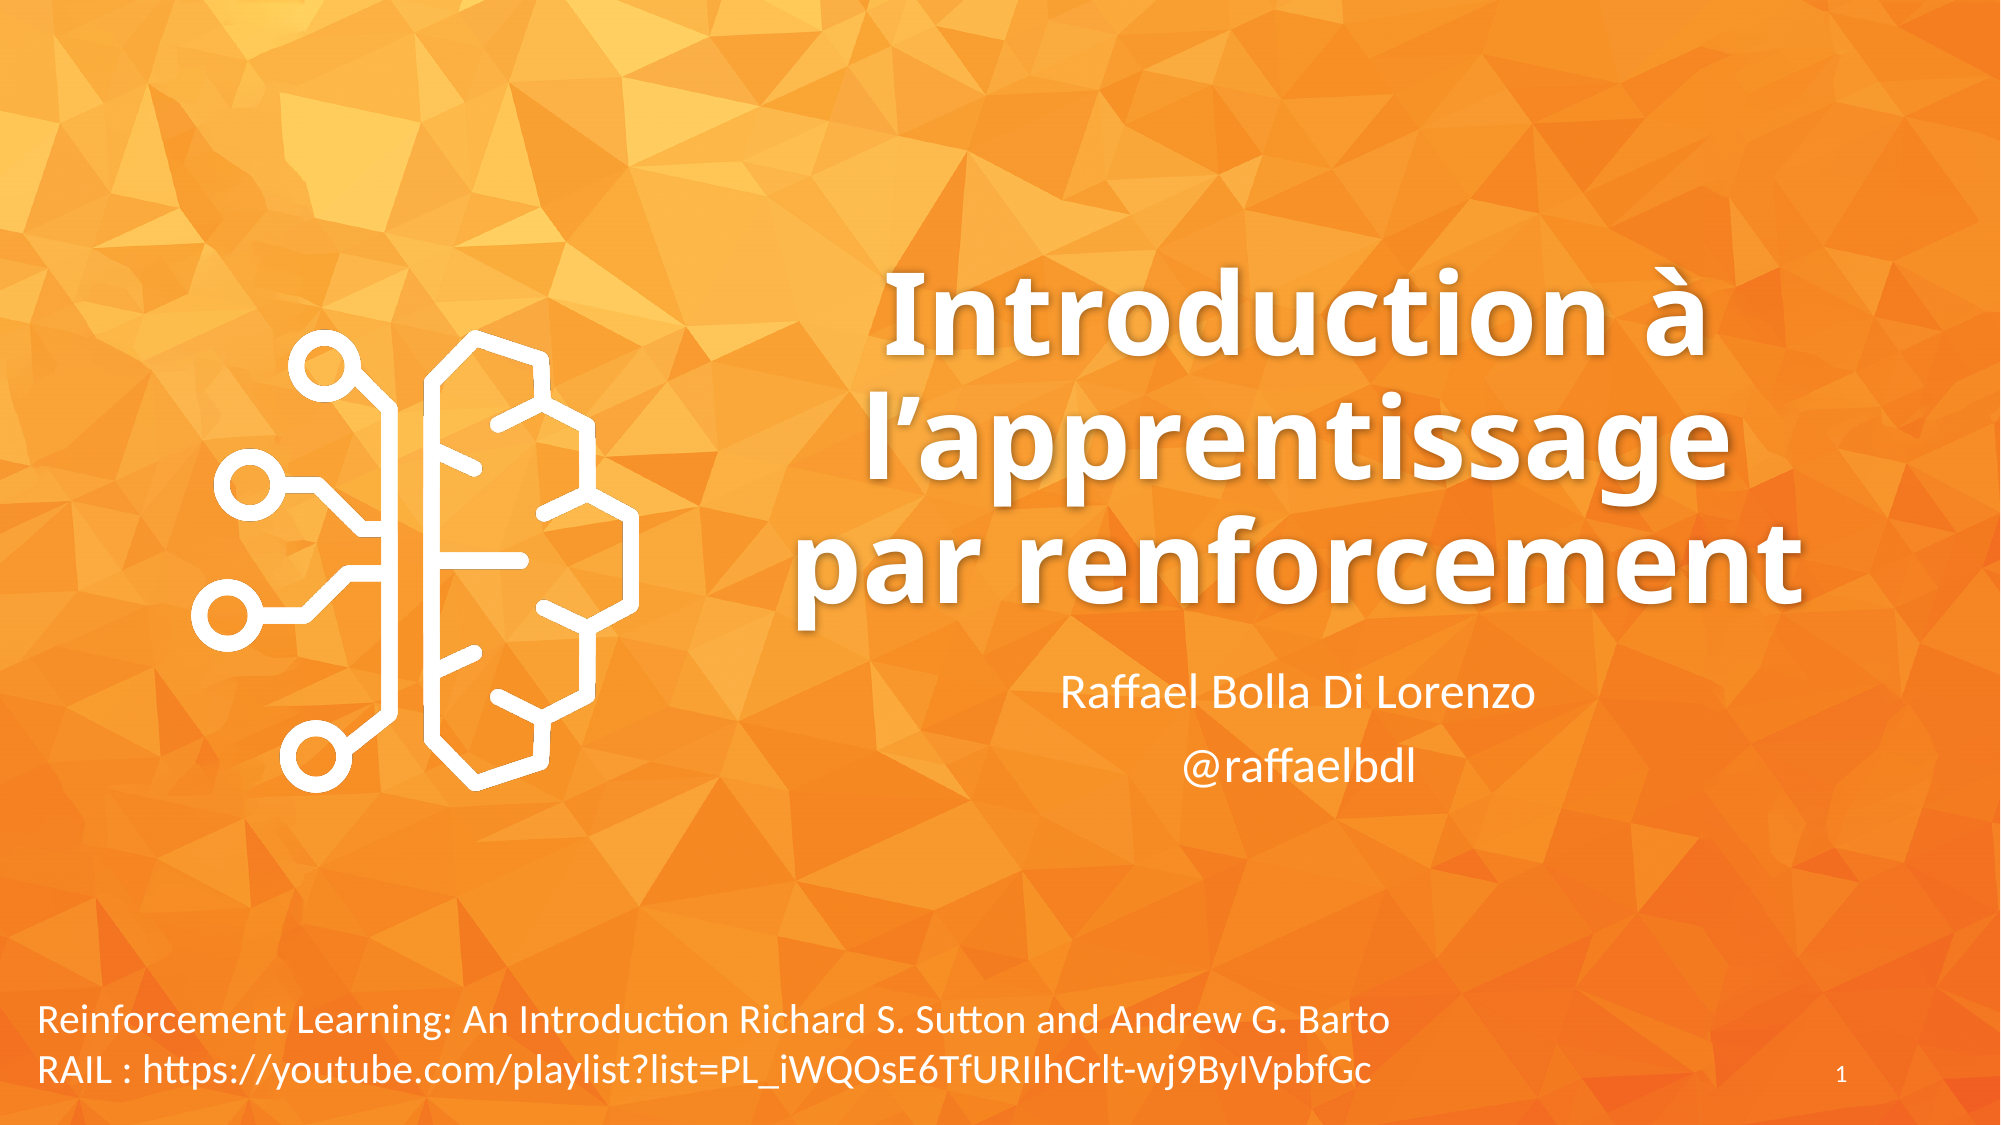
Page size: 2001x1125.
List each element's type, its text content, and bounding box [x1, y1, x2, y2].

title Introduction à l’apprentissage par renforcement [758, 244, 1838, 637]
picture [0, 0, 2001, 1125]
text_box Reinforcement Learning: An Introduction Richard S. Sutton and Andrew G. Barto RAIL : https://youtube.com/playlist?list=PL_iWQOsE6TfURIIhCrlt-wj9ByIVpbfGc [22, 984, 1407, 1100]
subtitle Raffael Bolla Di Lorenzo @raffaelbdl [758, 657, 1838, 929]
slide_number 1 [1412, 1042, 1863, 1103]
